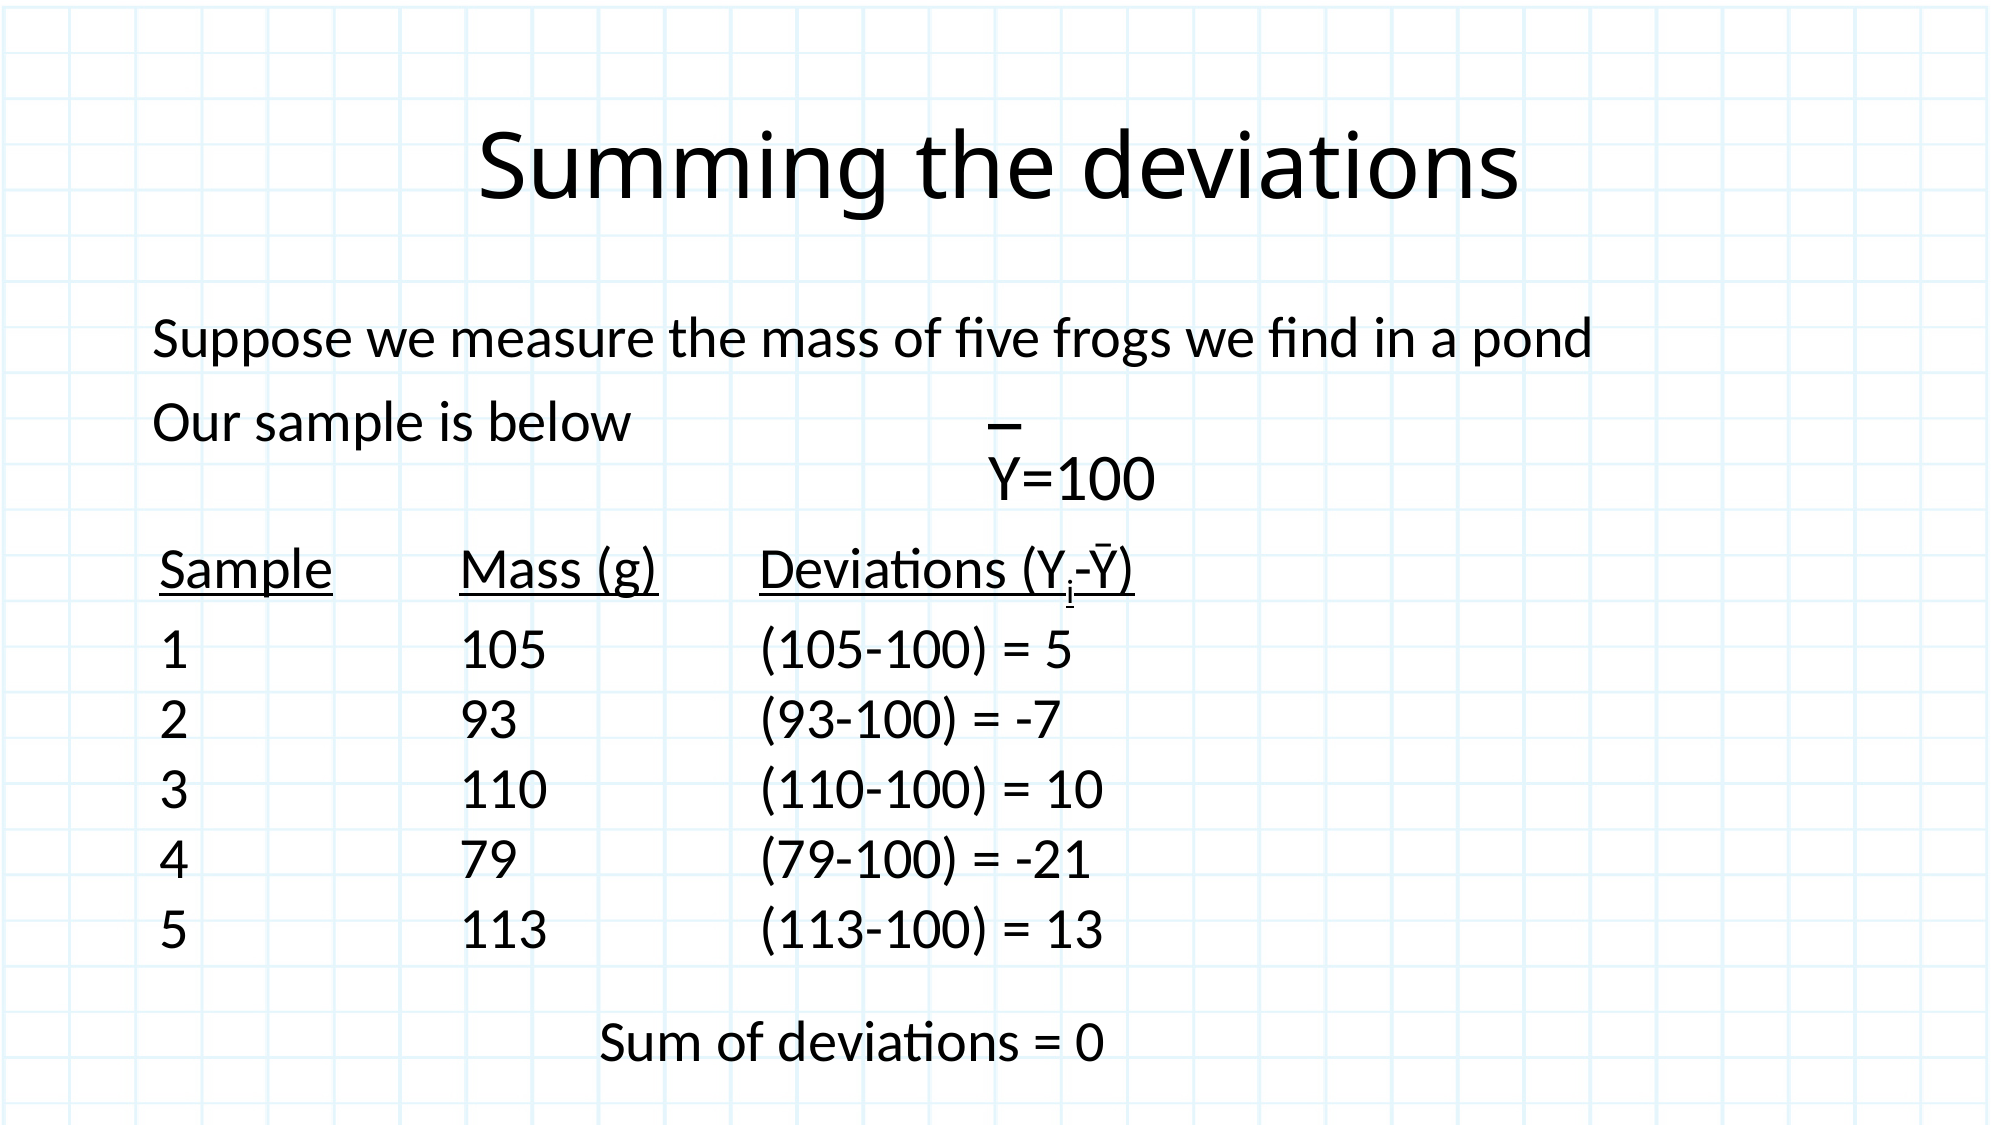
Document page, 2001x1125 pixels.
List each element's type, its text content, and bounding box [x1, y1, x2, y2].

title Summing the deviations [137, 59, 1863, 278]
text_box _ Y=100 [974, 346, 1172, 521]
text_box Sample Mass (g) Deviations (Yi-Ȳ) 1 105 (105-100) = 5 2 93 (93-100) = -7 3 110 (110-100) = 10 4 79 (79-100) = -21 5 113 (113-100) = 13 [144, 522, 1151, 968]
list Suppose we measure the mass of five frogs we find in a pond Our sample is below [137, 299, 1863, 1014]
text_box Sum of deviations = 0 [584, 995, 1121, 1081]
